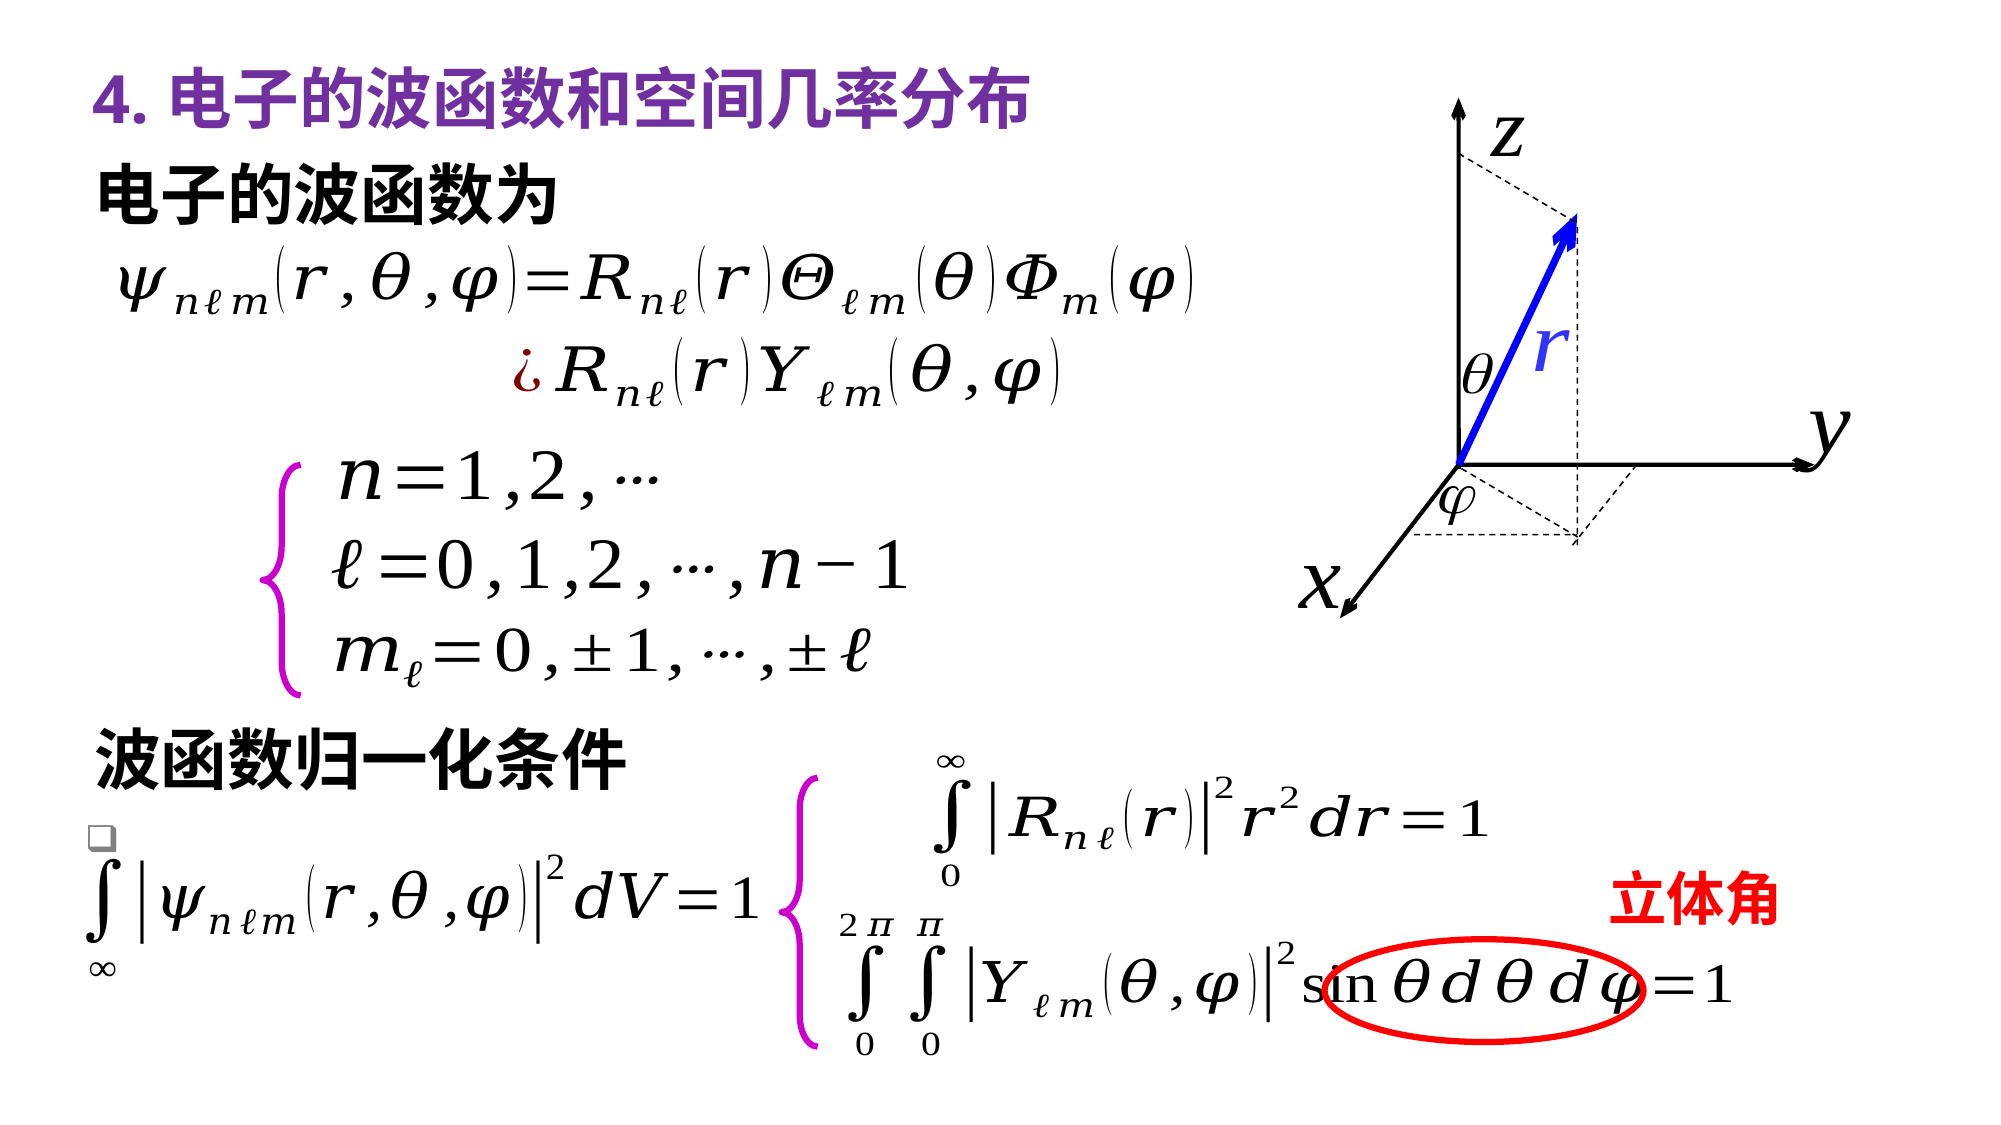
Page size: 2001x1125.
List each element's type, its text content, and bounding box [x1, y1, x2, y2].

text_box [262, 464, 301, 696]
text_box [1323, 938, 1645, 1044]
text_box 电子的波函数为 [79, 145, 576, 241]
text_box 4.电子的波函数和空间几率分布 [77, 49, 1049, 145]
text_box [1280, 97, 1873, 632]
text_box 波函数归一化条件 [79, 710, 643, 805]
text_box [781, 777, 818, 1047]
